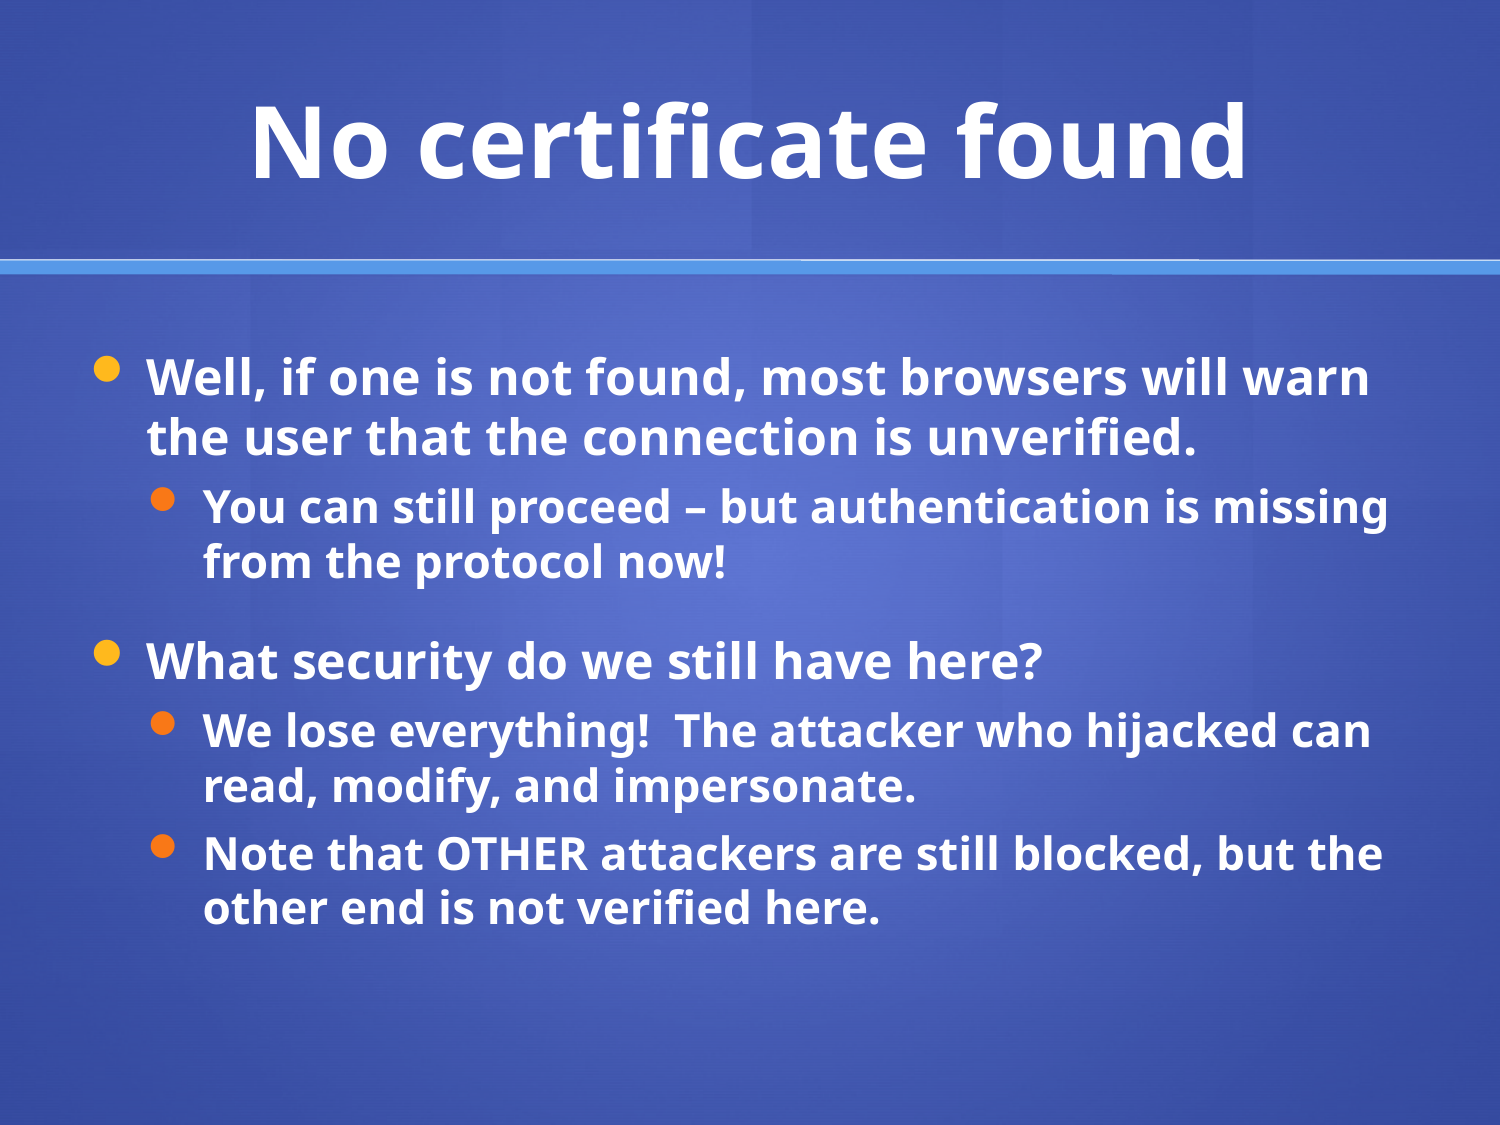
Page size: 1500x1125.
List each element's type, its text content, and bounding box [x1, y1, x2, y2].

list Well, if one is not found, most browsers will warn the user that the connection is unverified. You can still proceed – but authentication is missing from the protocol now! What security do we still have here? We lose everything! The attacker who hijacked can read, modify, and impersonate. Note that OTHER attackers are still blocked, but the other end is not verified here. [75, 337, 1425, 988]
title No certificate found [75, 45, 1425, 233]
